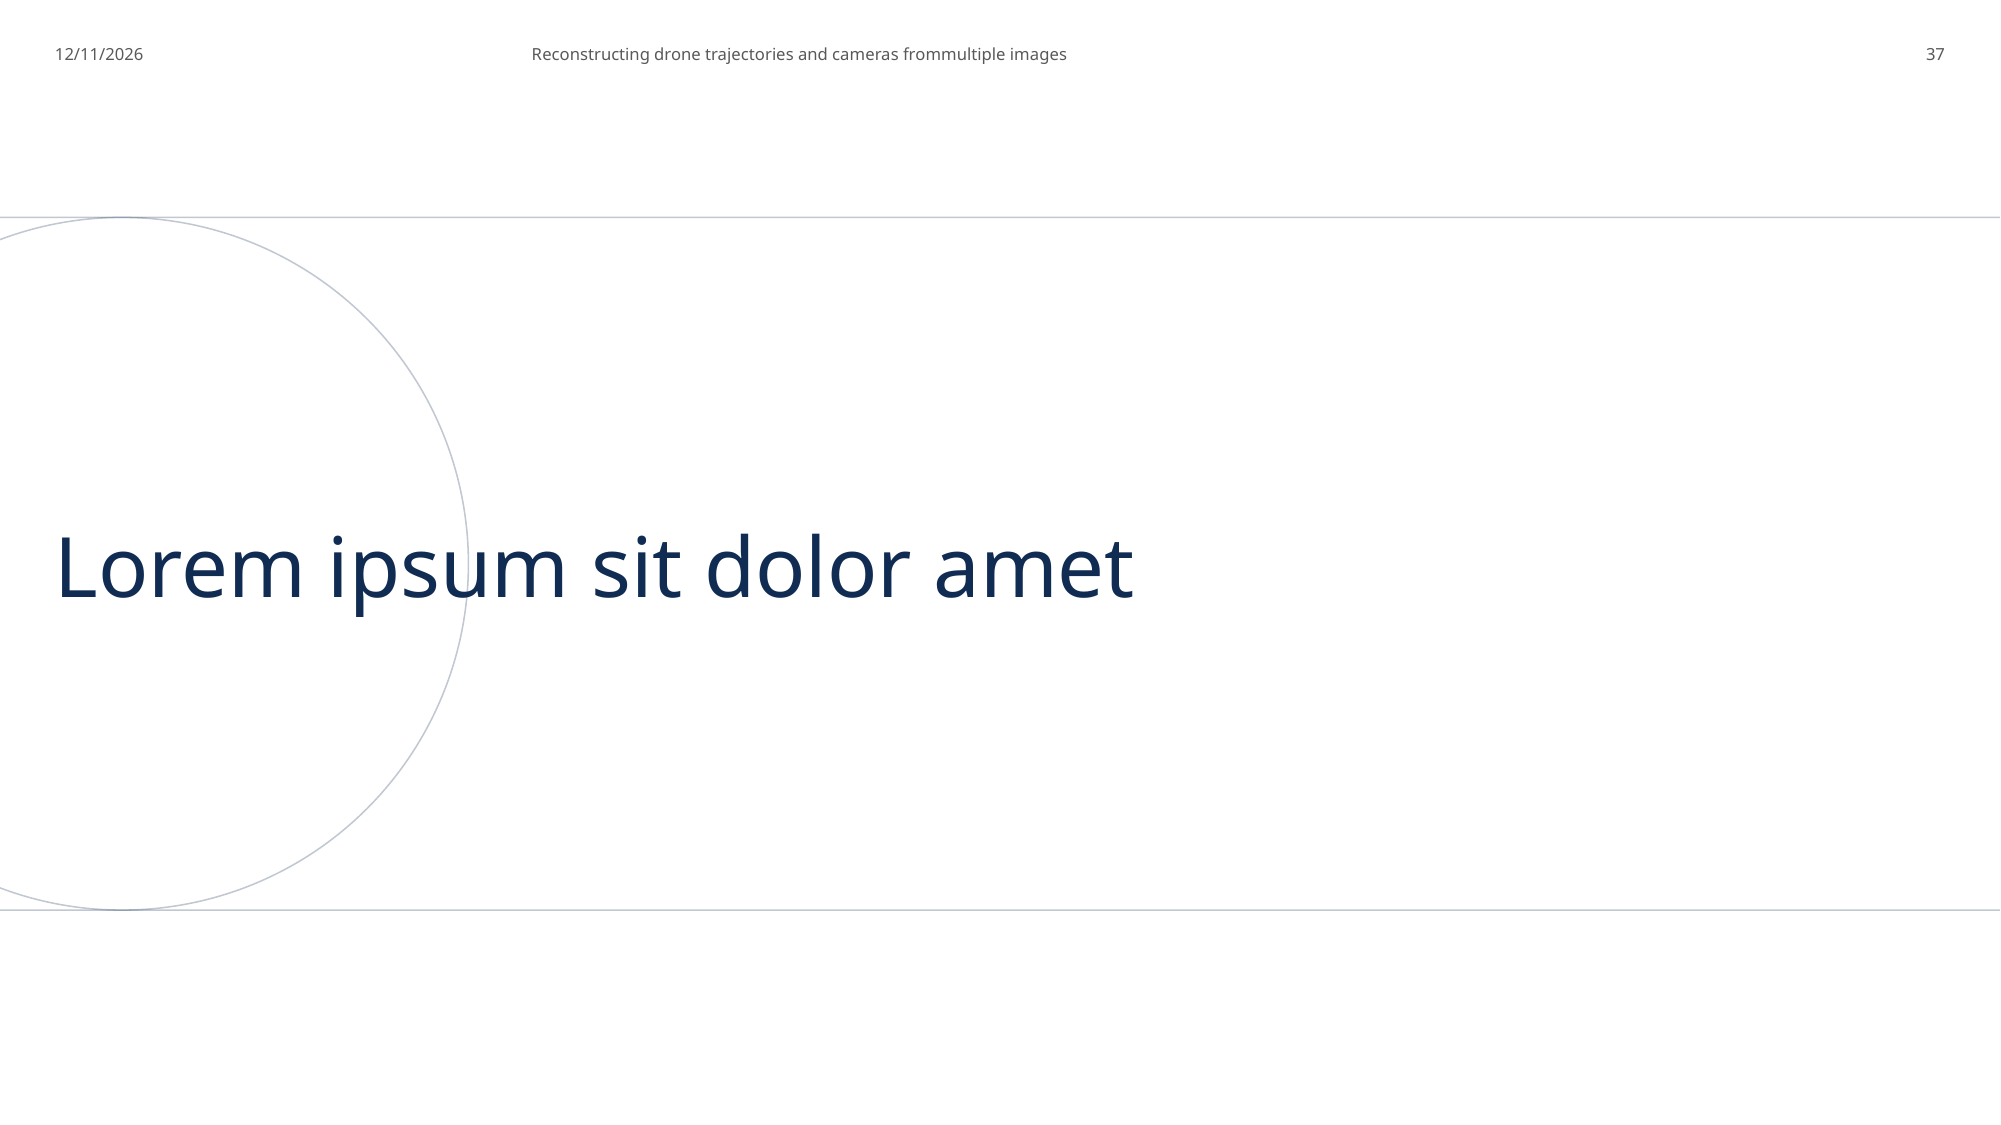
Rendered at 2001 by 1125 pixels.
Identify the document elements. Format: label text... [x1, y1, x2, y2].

footer Reconstructing drone trajectories and cameras frommultiple images [527, 6, 1203, 67]
title Lorem ipsum sit dolor amet [54, 217, 1945, 911]
slide_number 37 [1774, 6, 1945, 67]
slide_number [54, 6, 446, 67]
